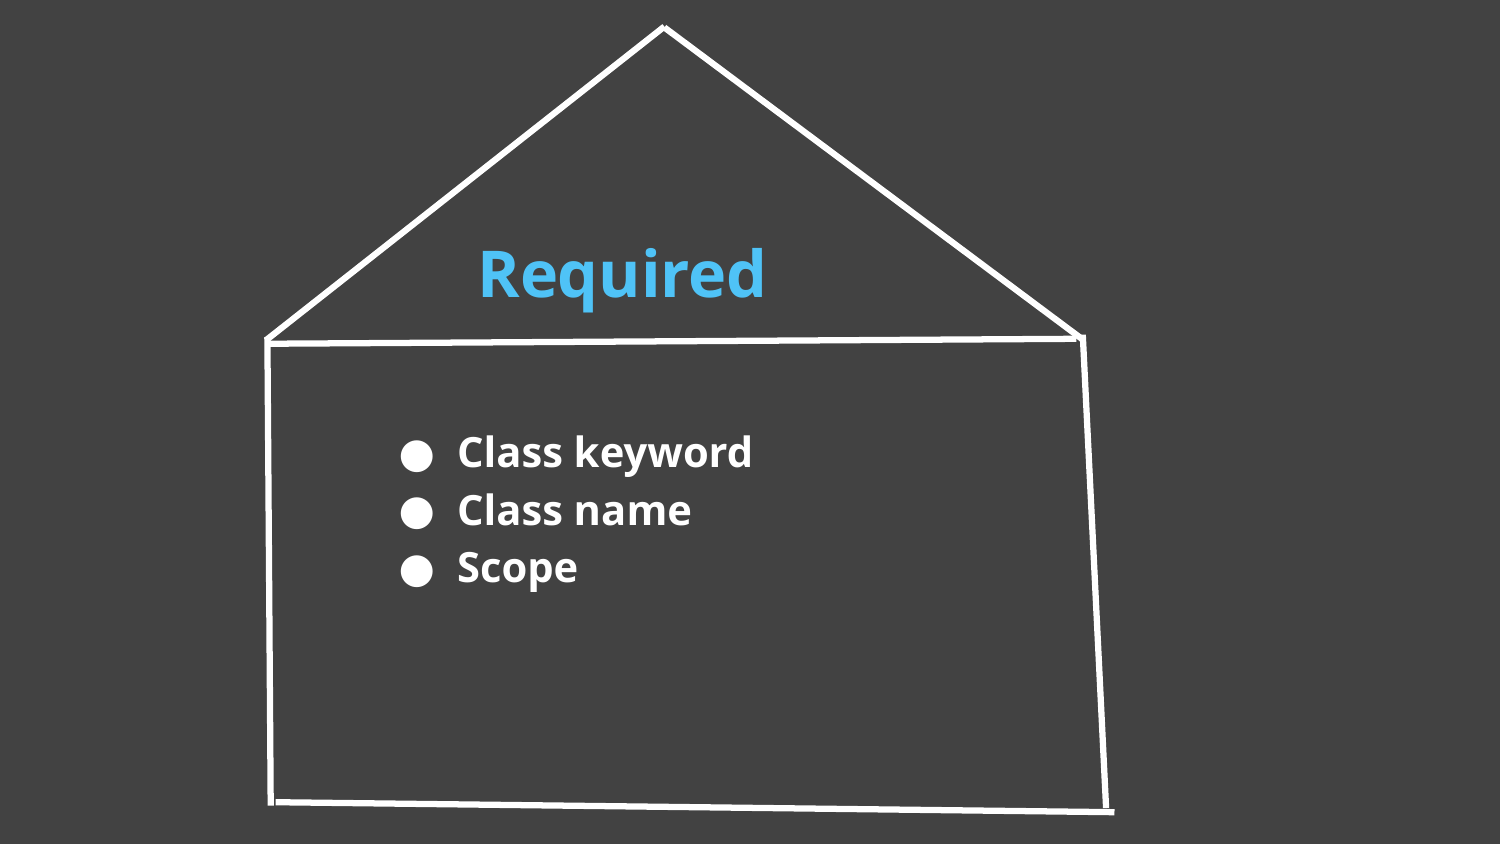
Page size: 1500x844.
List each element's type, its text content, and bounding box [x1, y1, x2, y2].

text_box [1082, 334, 1107, 800]
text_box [265, 26, 662, 337]
text_box Class keyword Class name Scope [367, 403, 995, 607]
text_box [267, 336, 271, 806]
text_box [275, 801, 1115, 813]
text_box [274, 338, 1077, 344]
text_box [664, 27, 1083, 338]
